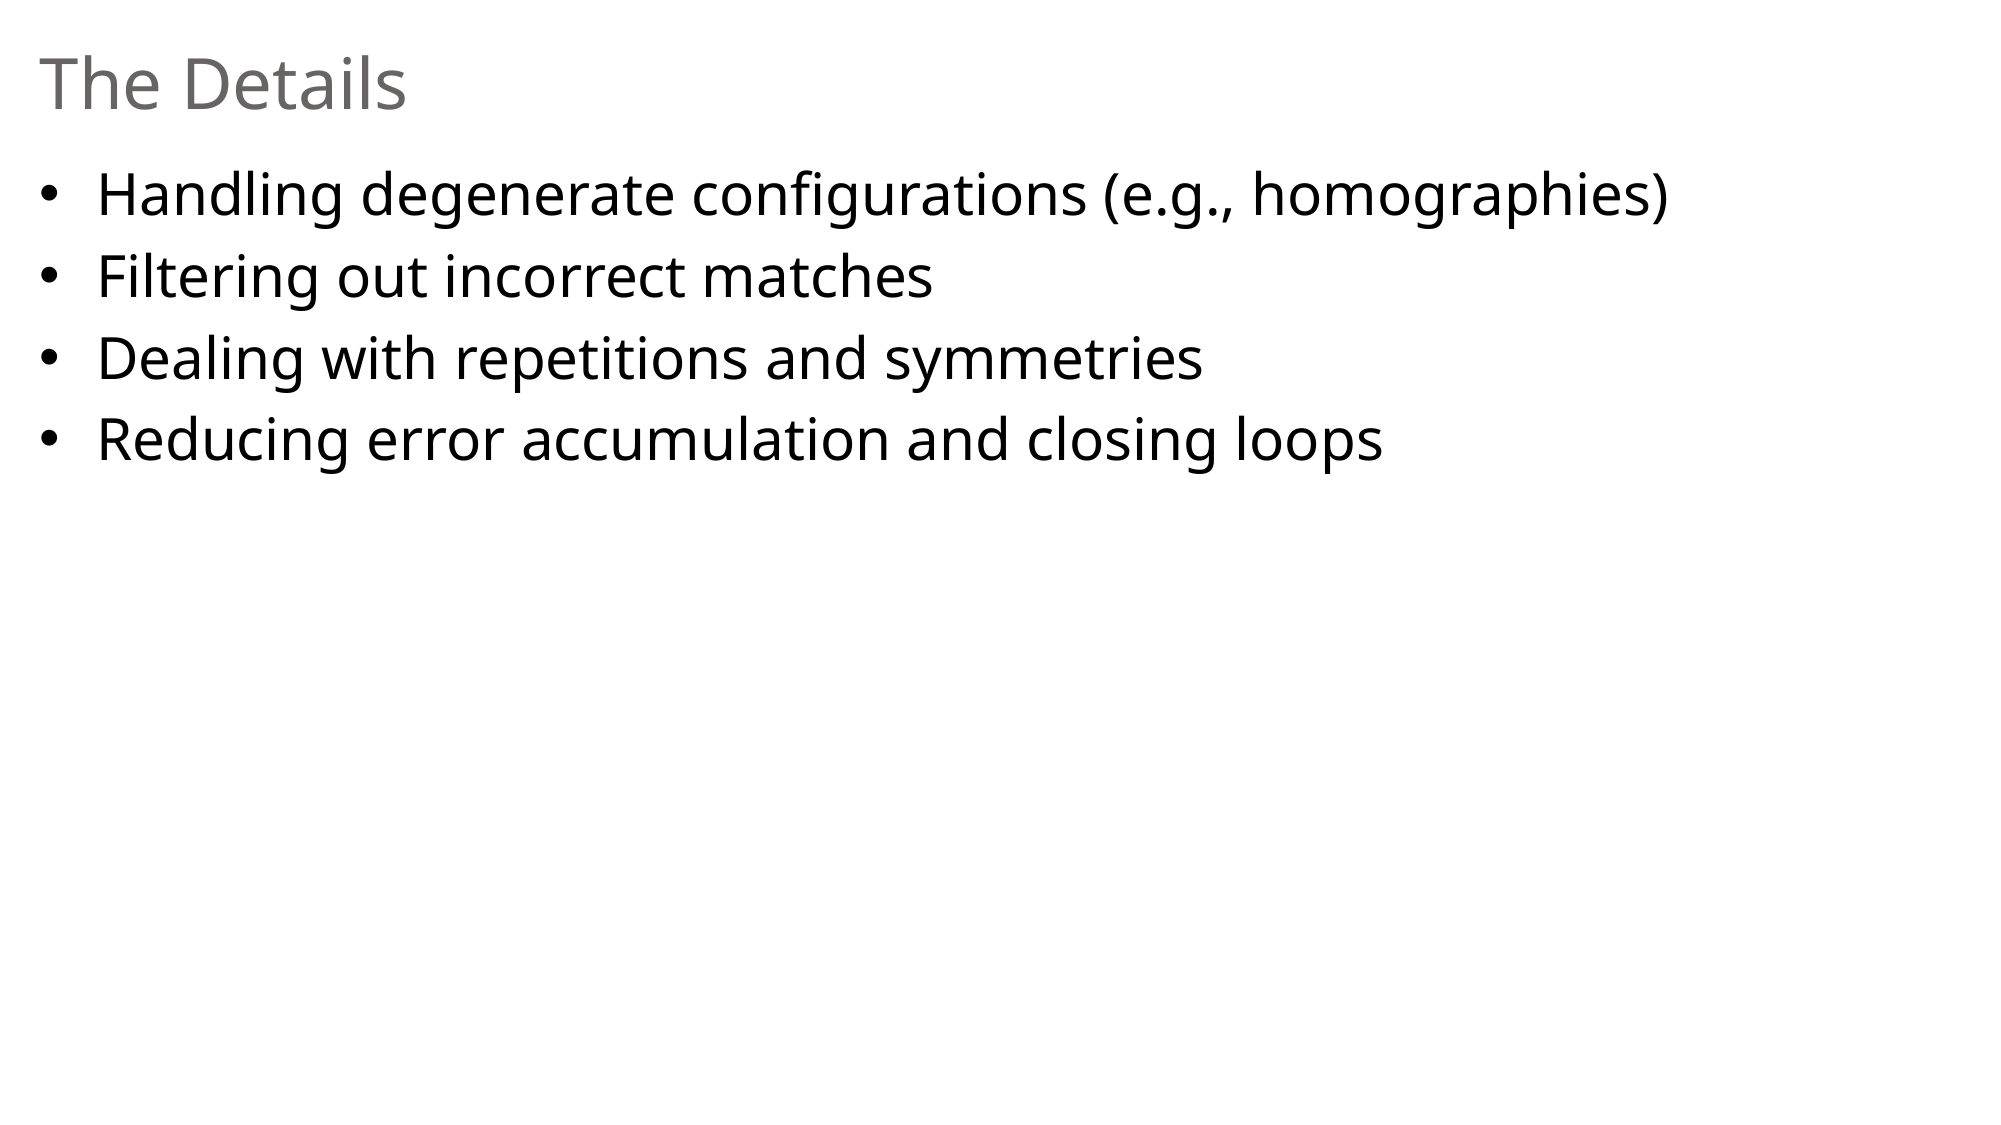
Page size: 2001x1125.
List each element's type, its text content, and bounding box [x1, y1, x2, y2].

list Handling degenerate configurations (e.g., homographies) Filtering out incorrect matches Dealing with repetitions and symmetries Reducing error accumulation and closing loops [24, 149, 1976, 1013]
title The Details [24, 12, 1976, 149]
